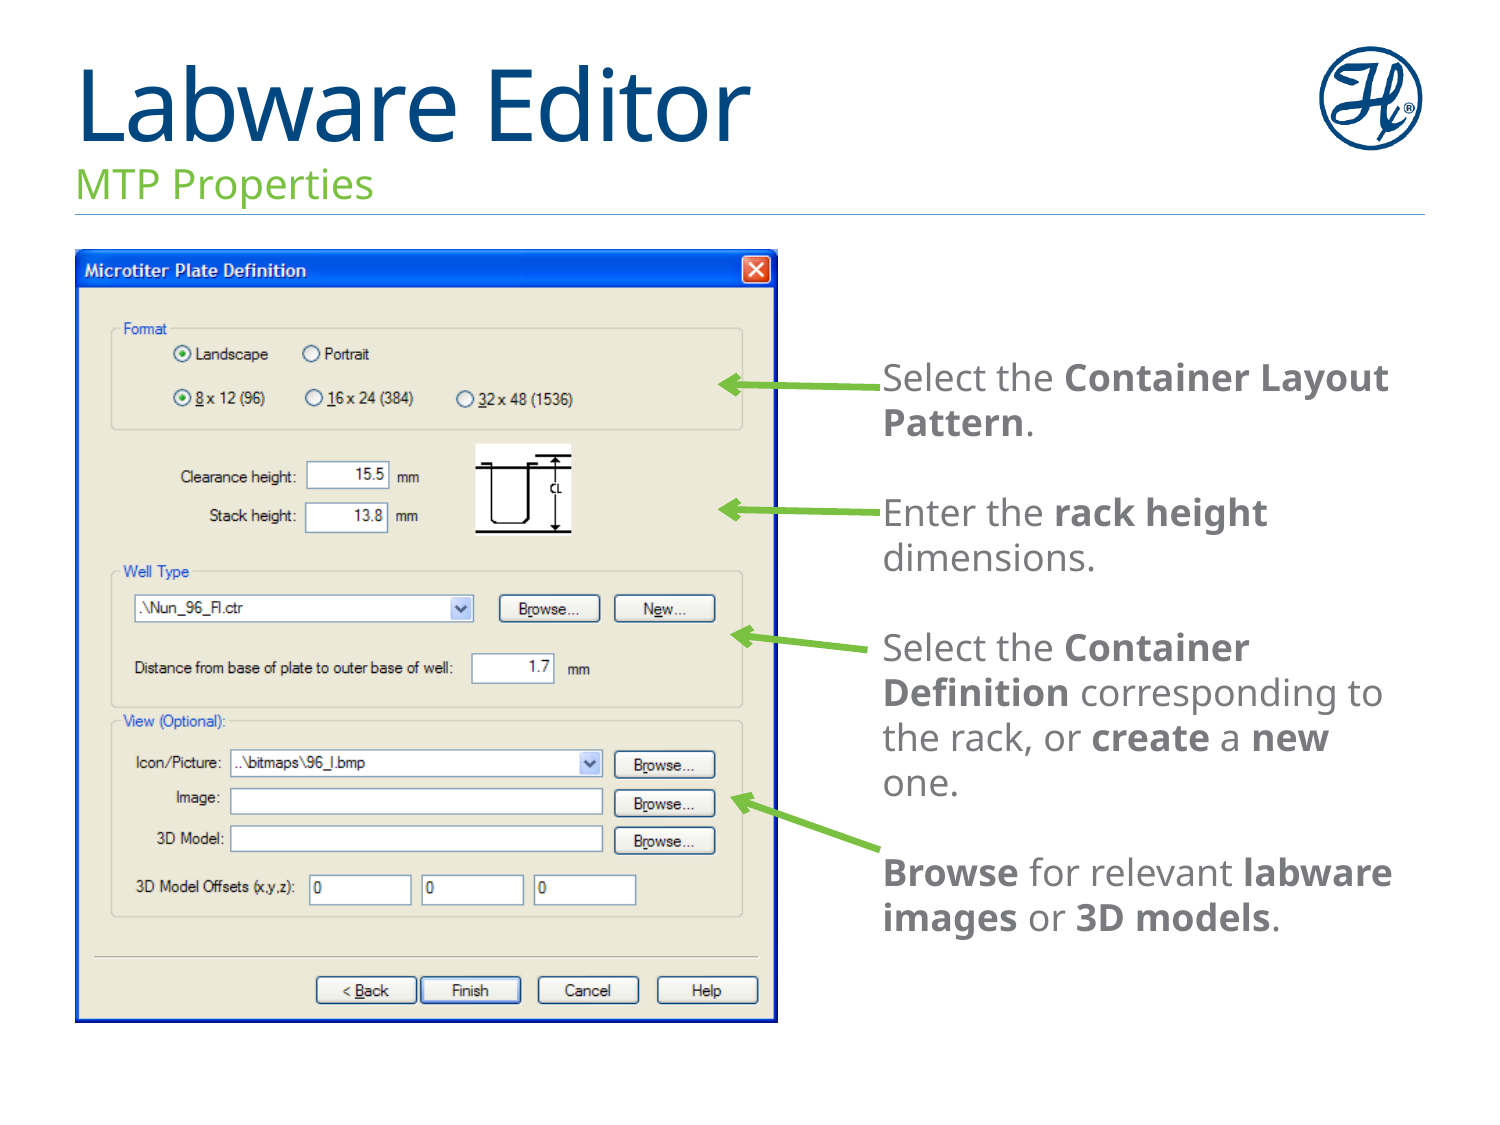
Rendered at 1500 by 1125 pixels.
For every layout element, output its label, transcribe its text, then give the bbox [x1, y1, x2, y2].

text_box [729, 796, 880, 850]
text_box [717, 509, 880, 513]
picture [75, 249, 778, 1023]
title Labware Editor [74, 0, 1369, 155]
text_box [717, 384, 880, 388]
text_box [729, 634, 868, 650]
picture [1369, 41, 1426, 155]
text_box Select the Container Layout Pattern. Enter the rack height dimensions. Select the Container Definition corresponding to the rack, or create a new one. Browse for relevant labware images or 3D models. [867, 346, 1425, 947]
list MTP Properties [74, 155, 1425, 216]
